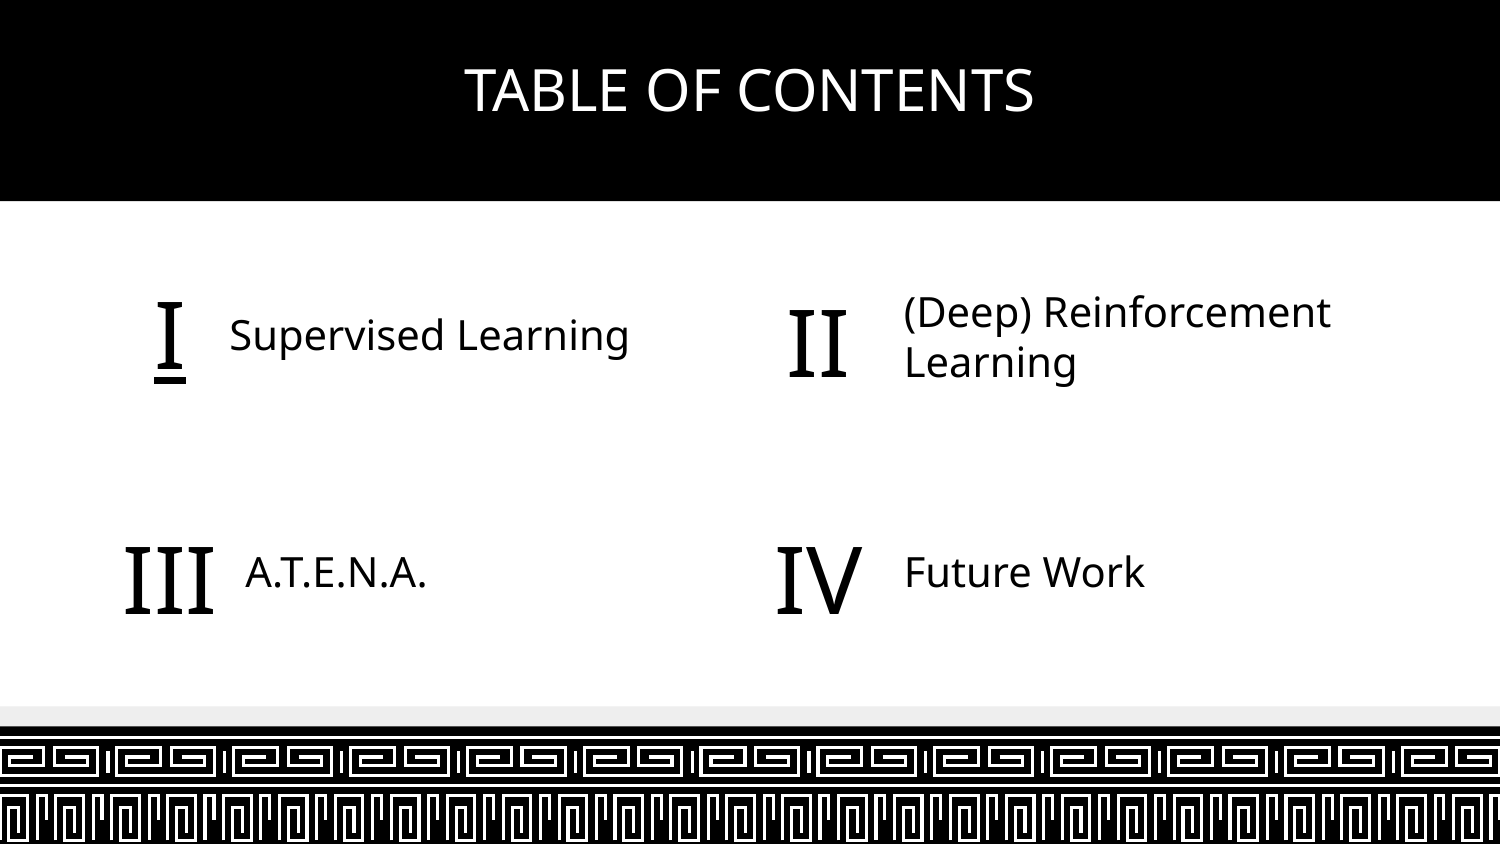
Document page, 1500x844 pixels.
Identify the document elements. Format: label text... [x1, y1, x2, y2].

title III [99, 529, 241, 625]
title (Deep) Reinforcement Learning [888, 333, 1411, 401]
title I [99, 292, 241, 388]
title II [747, 292, 889, 388]
title A.T.E.N.A. [230, 543, 752, 611]
title TABLE OF CONTENTS [116, 37, 1383, 133]
title Supervised Learning [241, 306, 736, 374]
title Future Work [889, 543, 1411, 611]
title IV [747, 529, 889, 625]
